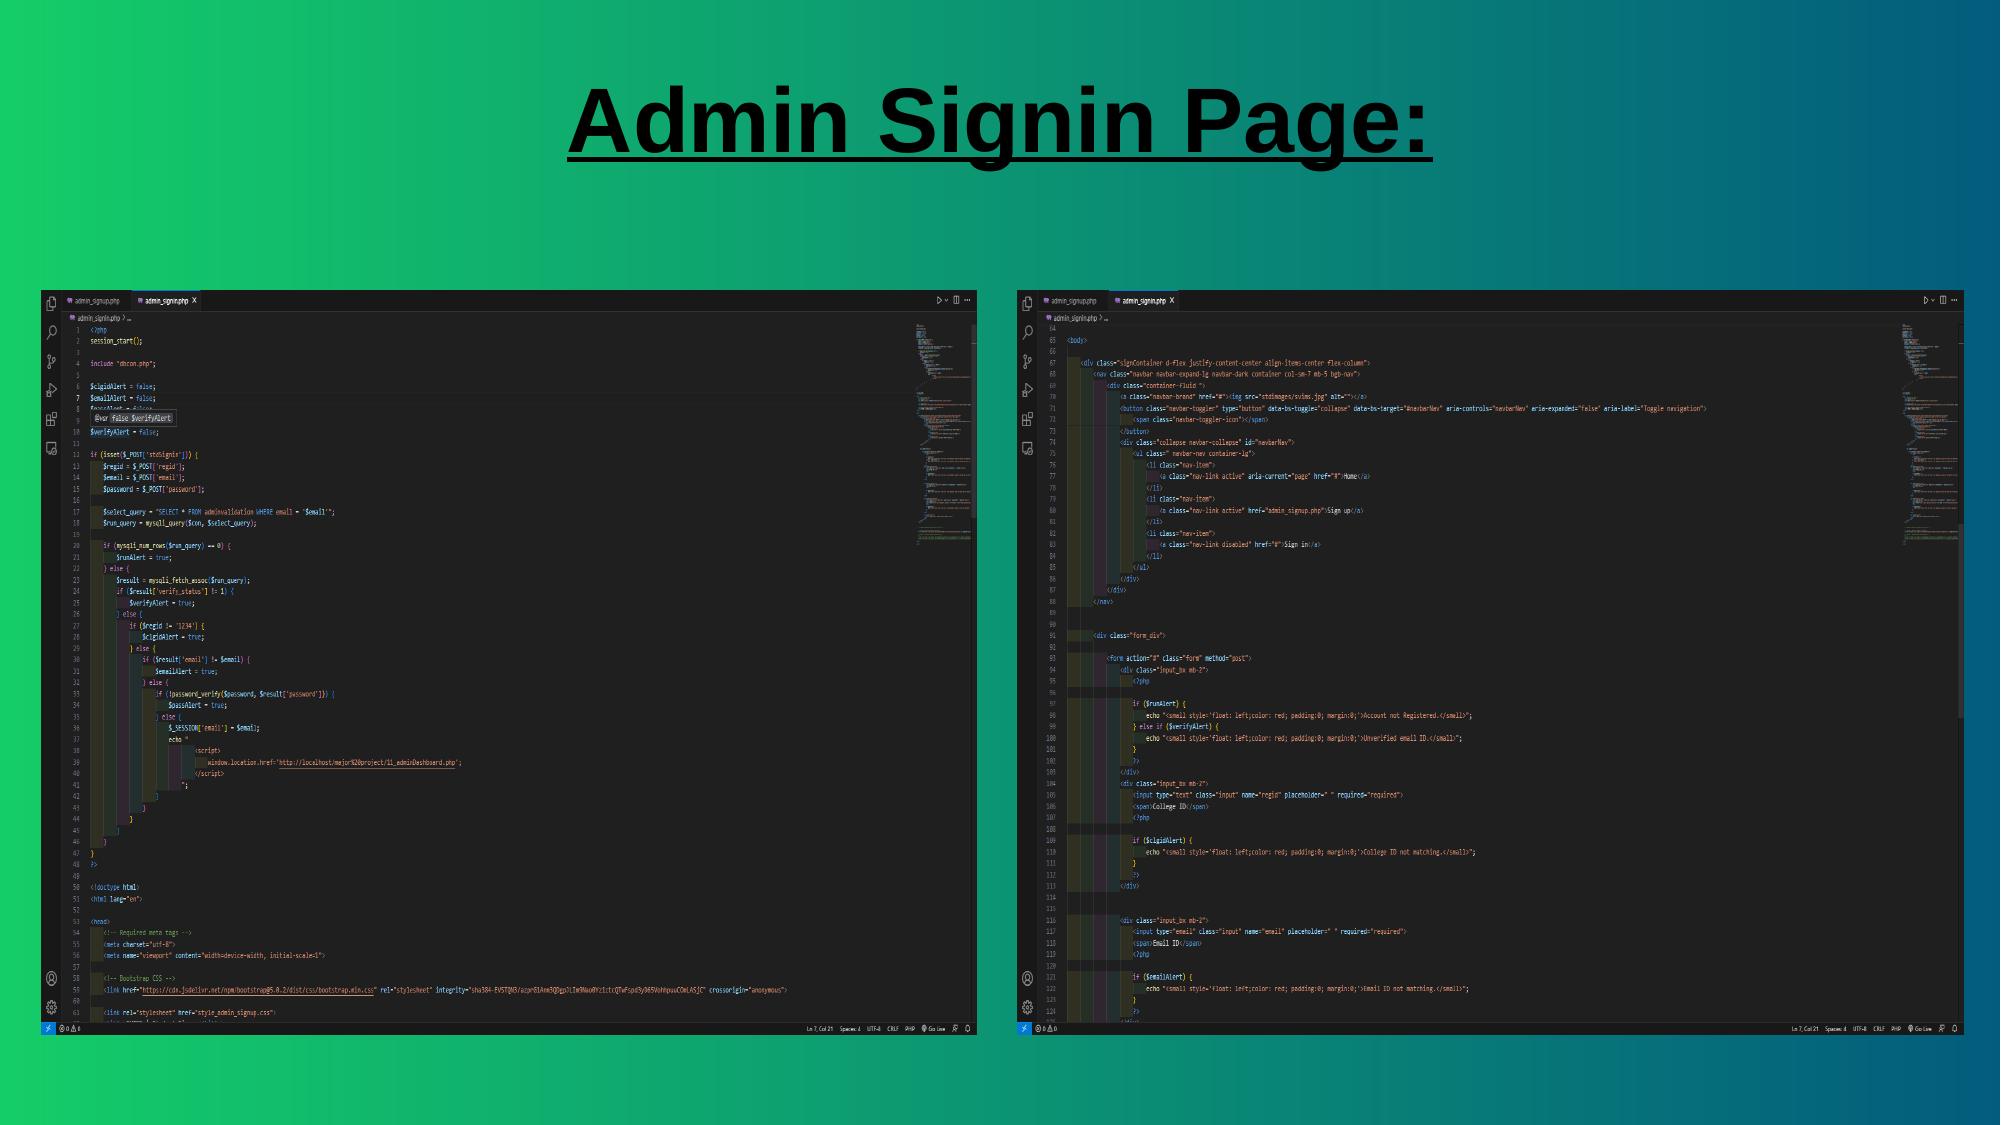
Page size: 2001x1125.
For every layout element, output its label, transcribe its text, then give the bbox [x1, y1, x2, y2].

title Admin Signin Page: [99, 21, 1901, 210]
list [1017, 290, 1964, 1035]
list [41, 290, 977, 1035]
